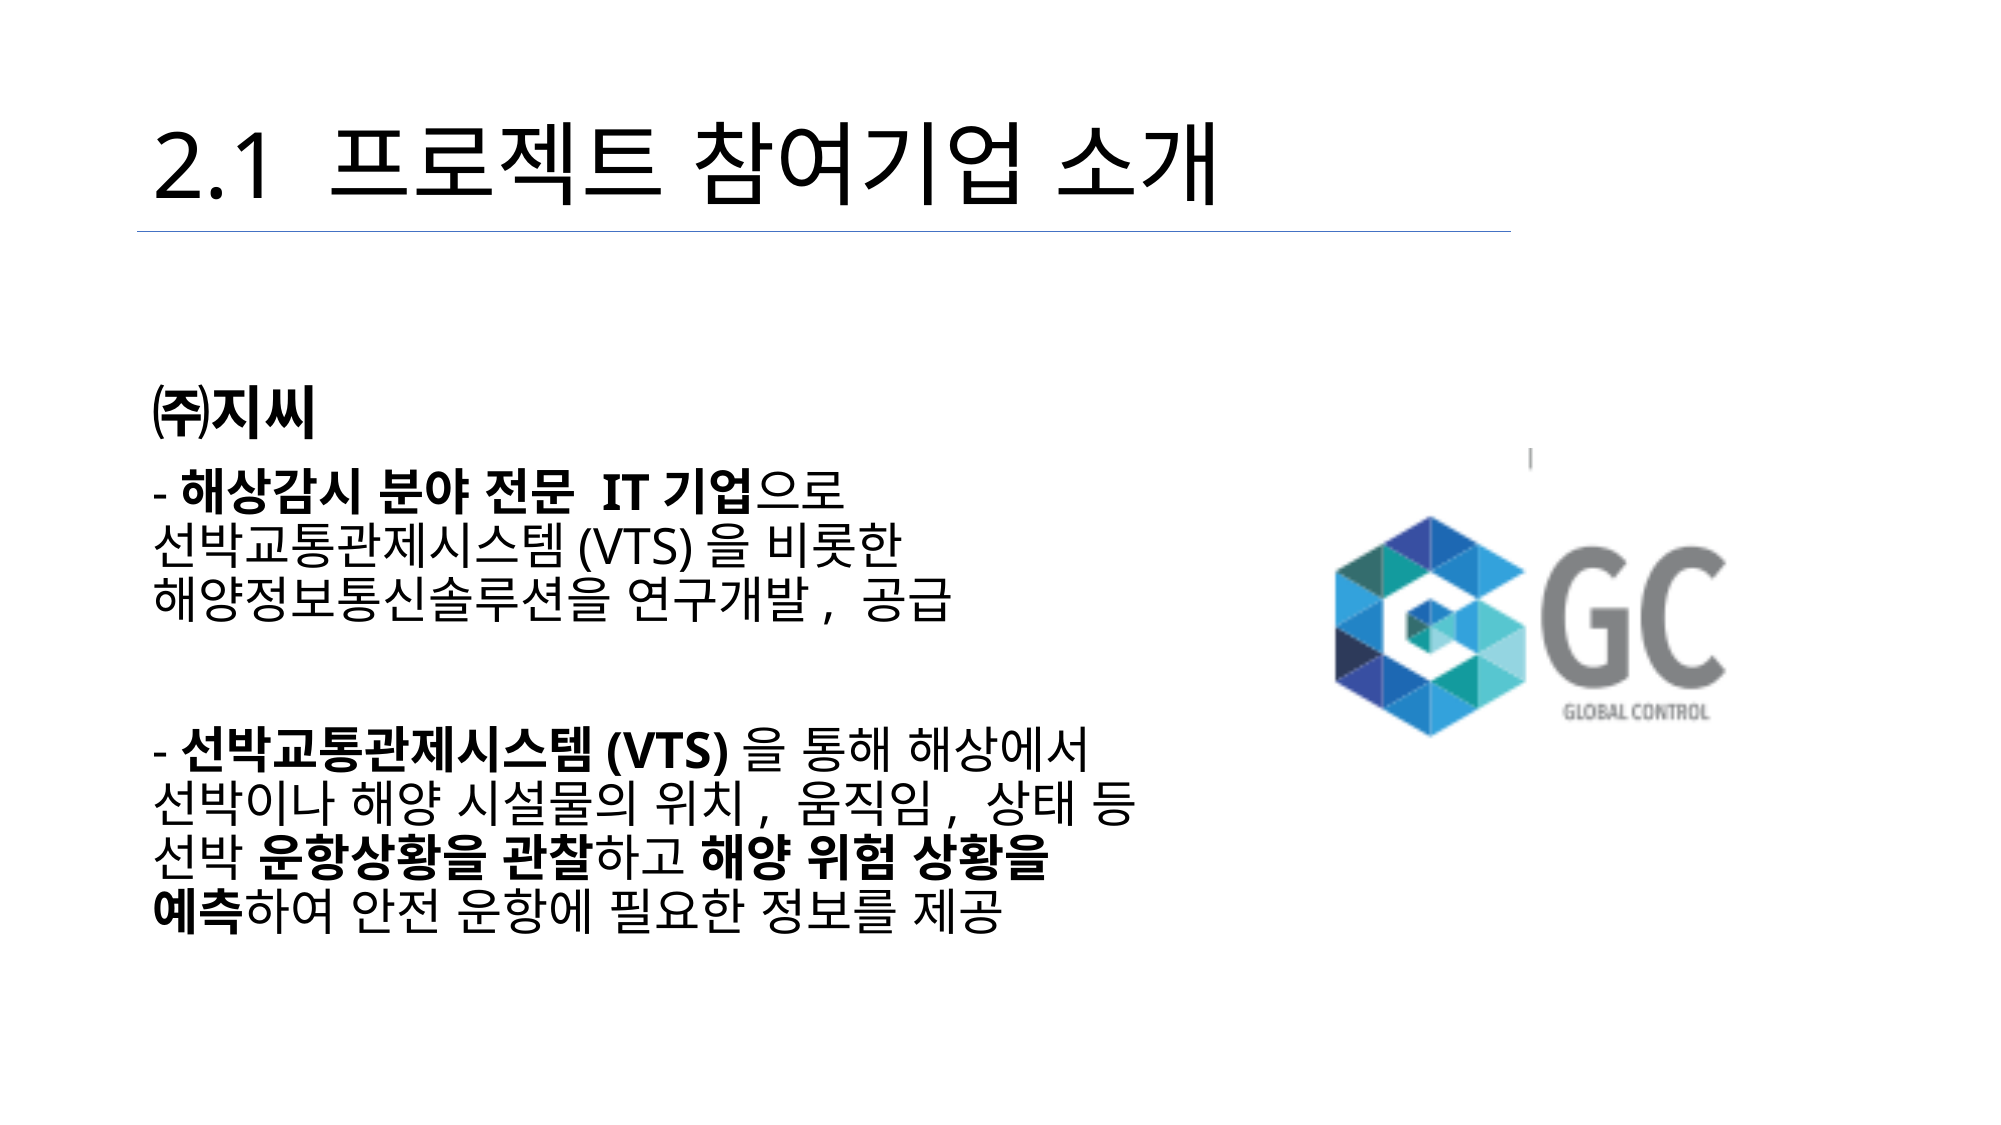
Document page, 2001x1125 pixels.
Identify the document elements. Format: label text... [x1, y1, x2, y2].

list ㈜지씨 -해상감시 분야 전문 IT기업으로 선박교통관제시스템(VTS)을 비롯한 해양정보통신솔루션을 연구개발, 공급 -선박교통관제시스템(VTS)을 통해 해상에서 선박이나 해양 시설물의 위치, 움직임, 상태 등 선박 운항상황을 관찰하고 해양 위험 상황을 예측하여 안전 운항에 필요한 정보를 제공 [137, 376, 1202, 1013]
title 2.1 프로젝트 참여기업 소개 [137, 59, 1863, 278]
picture [1273, 448, 1781, 787]
